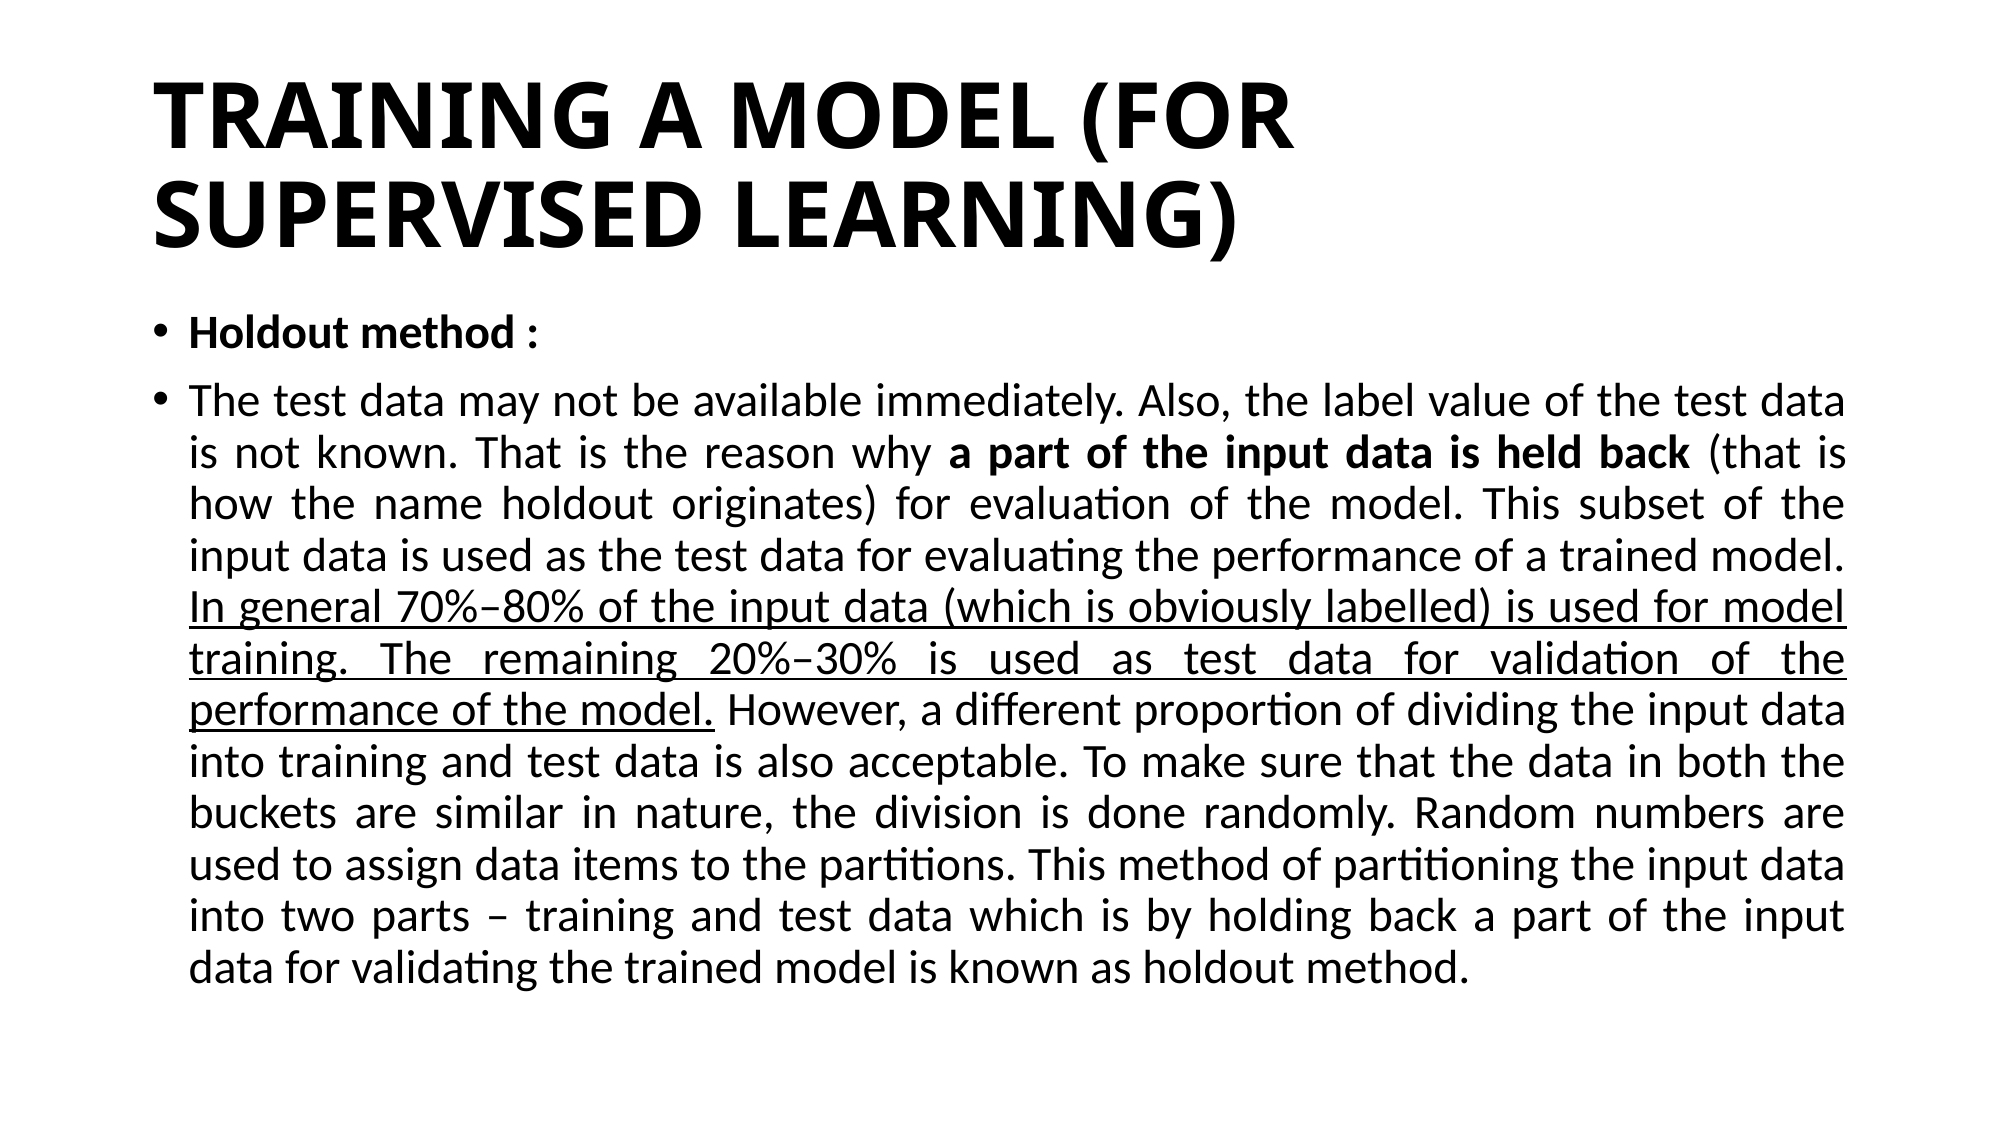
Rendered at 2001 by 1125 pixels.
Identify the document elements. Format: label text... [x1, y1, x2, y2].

title TRAINING A MODEL (FOR SUPERVISED LEARNING) [137, 59, 1863, 278]
list Holdout method : The test data may not be available immediately. Also, the label value of the test data is not known. That is the reason why a part of the input data is held back (that is how the name holdout originates) for evaluation of the model. This subset of the input data is used as the test data for evaluating the performance of a trained model. In general 70%–80% of the input data (which is obviously labelled) is used for model training. The remaining 20%–30% is used as test data for validation of the performance of the model. However, a different proportion of dividing the input data into training and test data is also acceptable. To make sure that the data in both the buckets are similar in nature, the division is done randomly. Random numbers are used to assign data items to the partitions. This method of partitioning the input data into two parts – training and test data which is by holding back a part of the input data for validating the trained model is known as holdout method. [137, 299, 1863, 1014]
